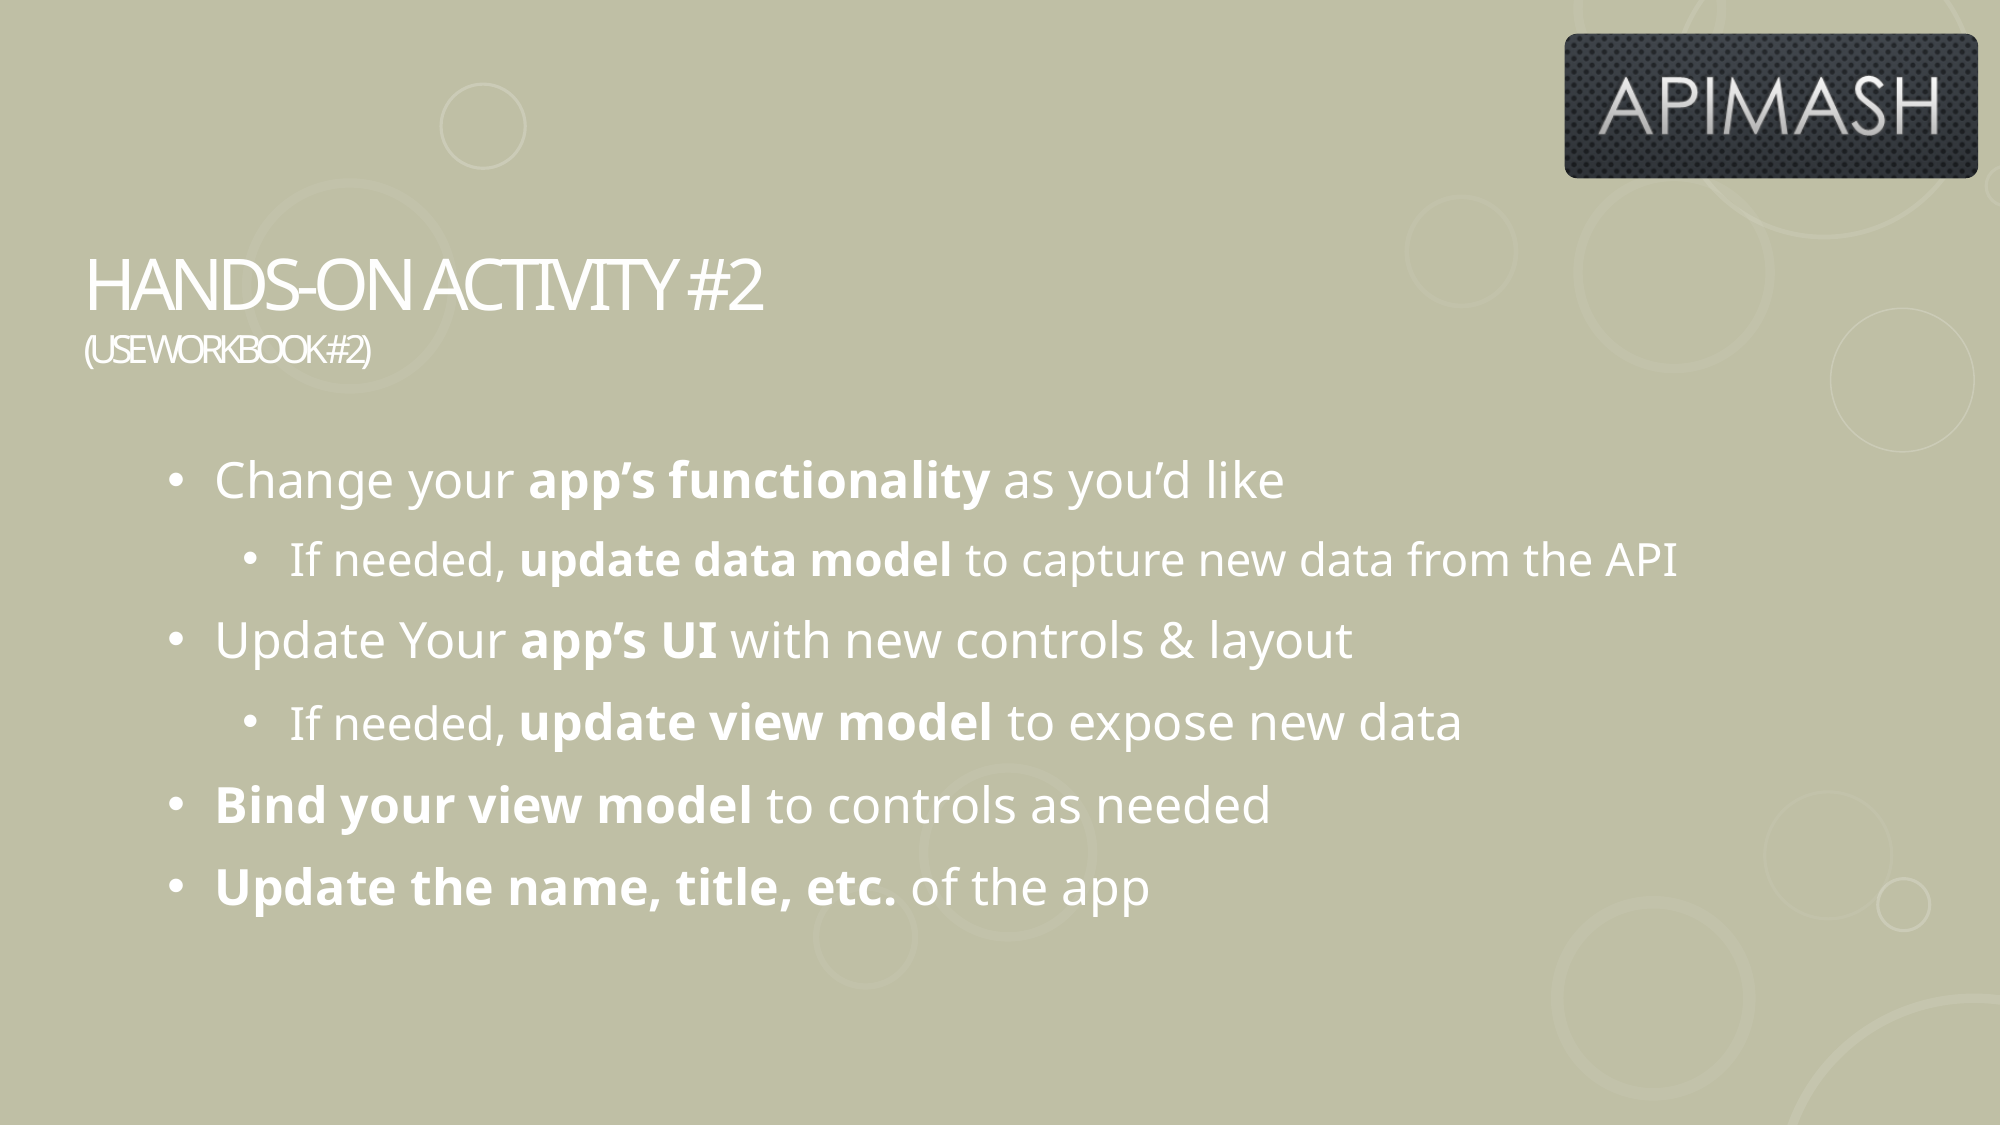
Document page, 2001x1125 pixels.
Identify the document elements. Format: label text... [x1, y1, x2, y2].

text_box Change your app’s functionality as you’d like If needed, update data model to capture new data from the API Update Your app’s UI with new controls & layout If needed, update view model to expose new data Bind your view model to controls as needed Update the name, title, etc. of the app [152, 441, 1778, 1055]
title Hands-on Activity #2 (Use workbook #2) [68, 230, 1898, 381]
picture [1564, 33, 1979, 179]
